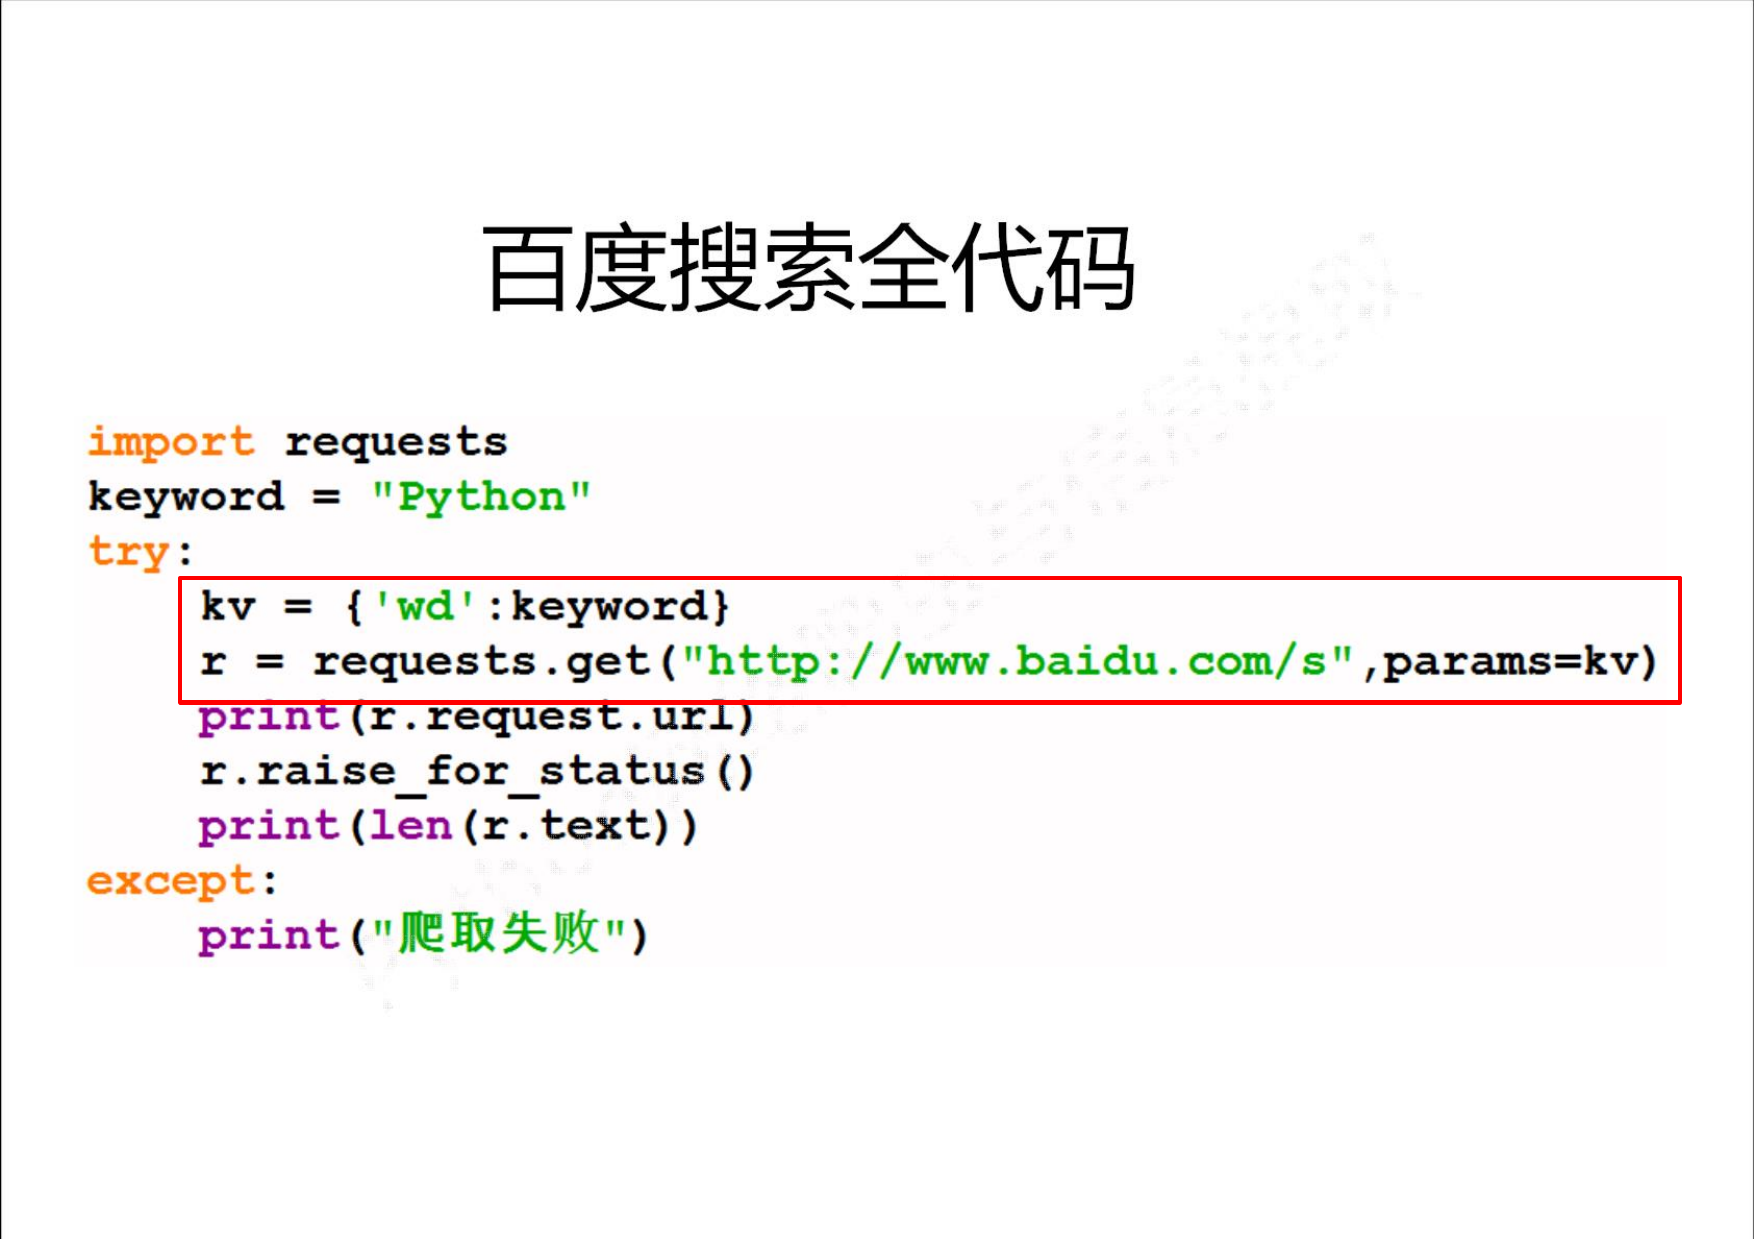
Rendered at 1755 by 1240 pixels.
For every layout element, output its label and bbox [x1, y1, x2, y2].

text_box [0, 0, 1754, 1239]
text_box [178, 576, 1682, 705]
